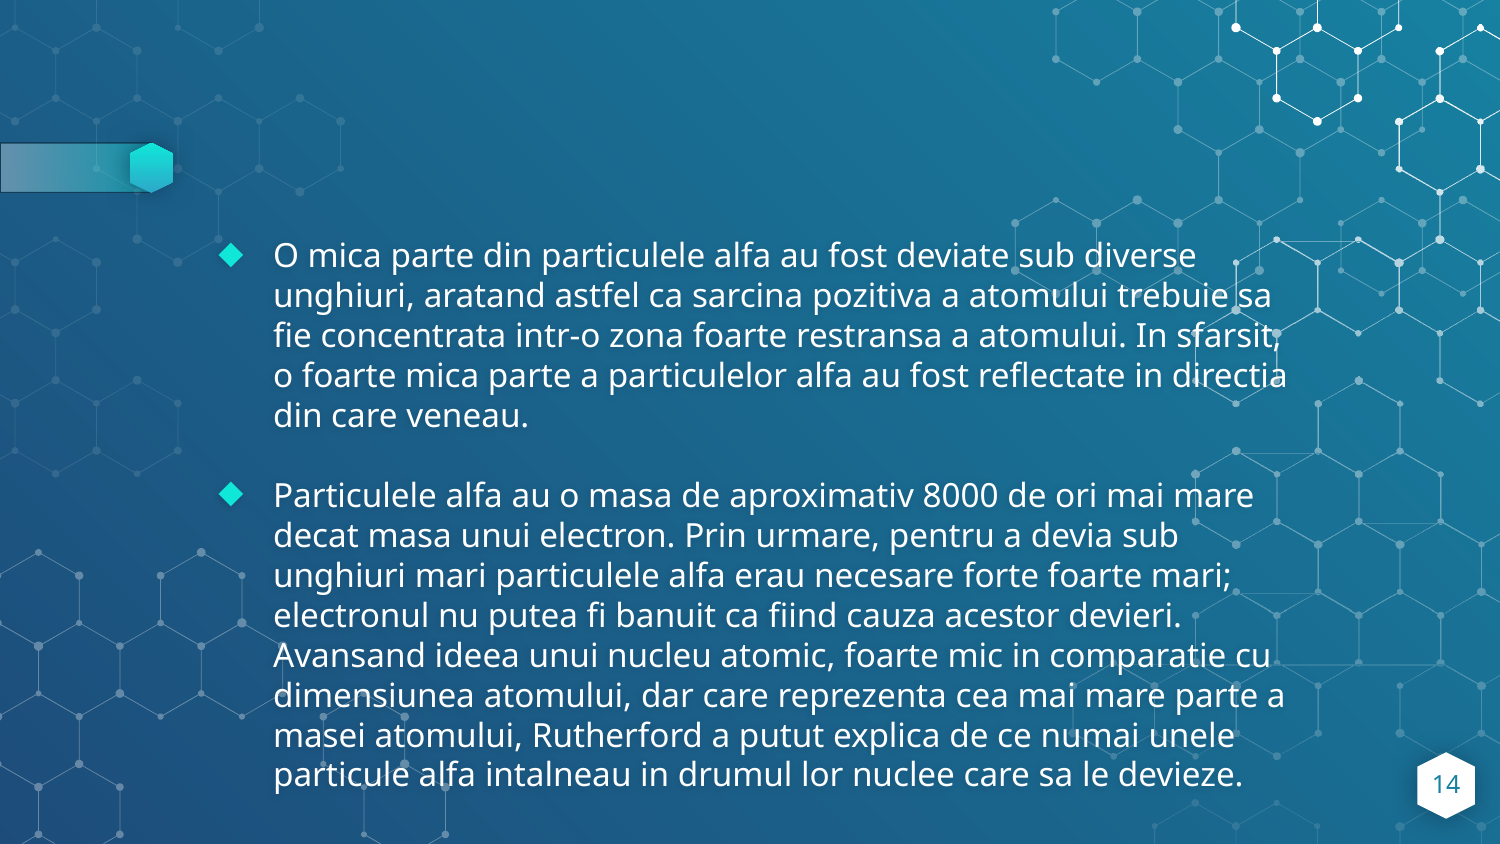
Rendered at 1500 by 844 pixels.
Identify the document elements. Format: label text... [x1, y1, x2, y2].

list O mica parte din particulele alfa au fost deviate sub diverse unghiuri, aratand astfel ca sarcina pozitiva a atomului trebuie sa fie concentrata intr-o zona foarte restransa a atomului. In sfarsit, o foarte mica parte a particulelor alfa au fost reflectate in directia din care veneau. Particulele alfa au o masa de aproximativ 8000 de ori mai mare decat masa unui electron. Prin urmare, pentru a devia sub unghiuri mari particulele alfa erau necesare forte foarte mari; electronul nu putea fi banuit ca fiind cauza acestor devieri. Avansand ideea unui nucleu atomic, foarte mic in comparatie cu dimensiunea atomului, dar care reprezenta cea mai mare parte a masei atomului, Rutherford a putut explica de ce numai unele particule alfa intalneau in drumul lor nuclee care sa le devieze. [198, 234, 1302, 733]
slide_number 14 [1417, 752, 1475, 819]
